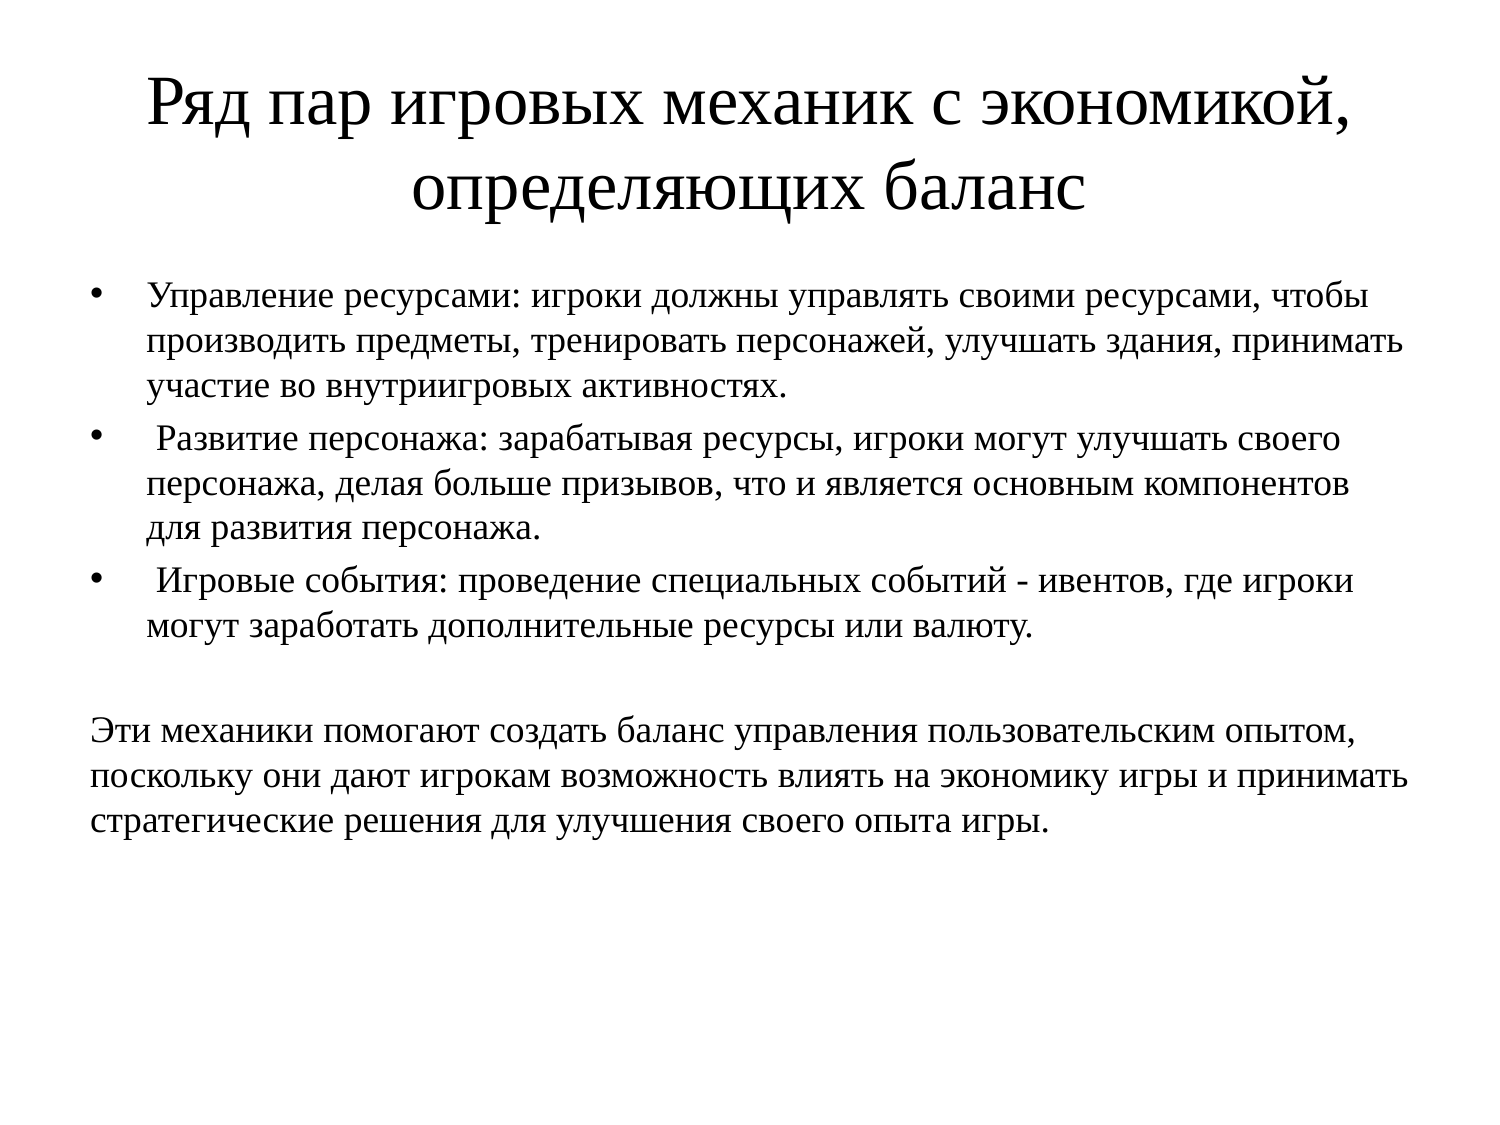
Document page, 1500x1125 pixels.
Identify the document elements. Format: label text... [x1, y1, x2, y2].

title Ряд пар игровых механик с экономикой, определяющих баланс [75, 45, 1425, 233]
list Управление ресурсами: игроки должны управлять своими ресурсами, чтобы производить предметы, тренировать персонажей, улучшать здания, принимать участие во внутриигровых активностях. Развитие персонажа: зарабатывая ресурсы, игроки могут улучшать своего персонажа, делая больше призывов, что и является основным компонентов для развития персонажа. Игровые события: проведение специальных событий - ивентов, где игроки могут заработать дополнительные ресурсы или валюту. Эти механики помогают создать баланс управления пользовательским опытом, поскольку они дают игрокам возможность влиять на экономику игры и принимать стратегические решения для улучшения своего опыта игры. [75, 262, 1425, 1005]
